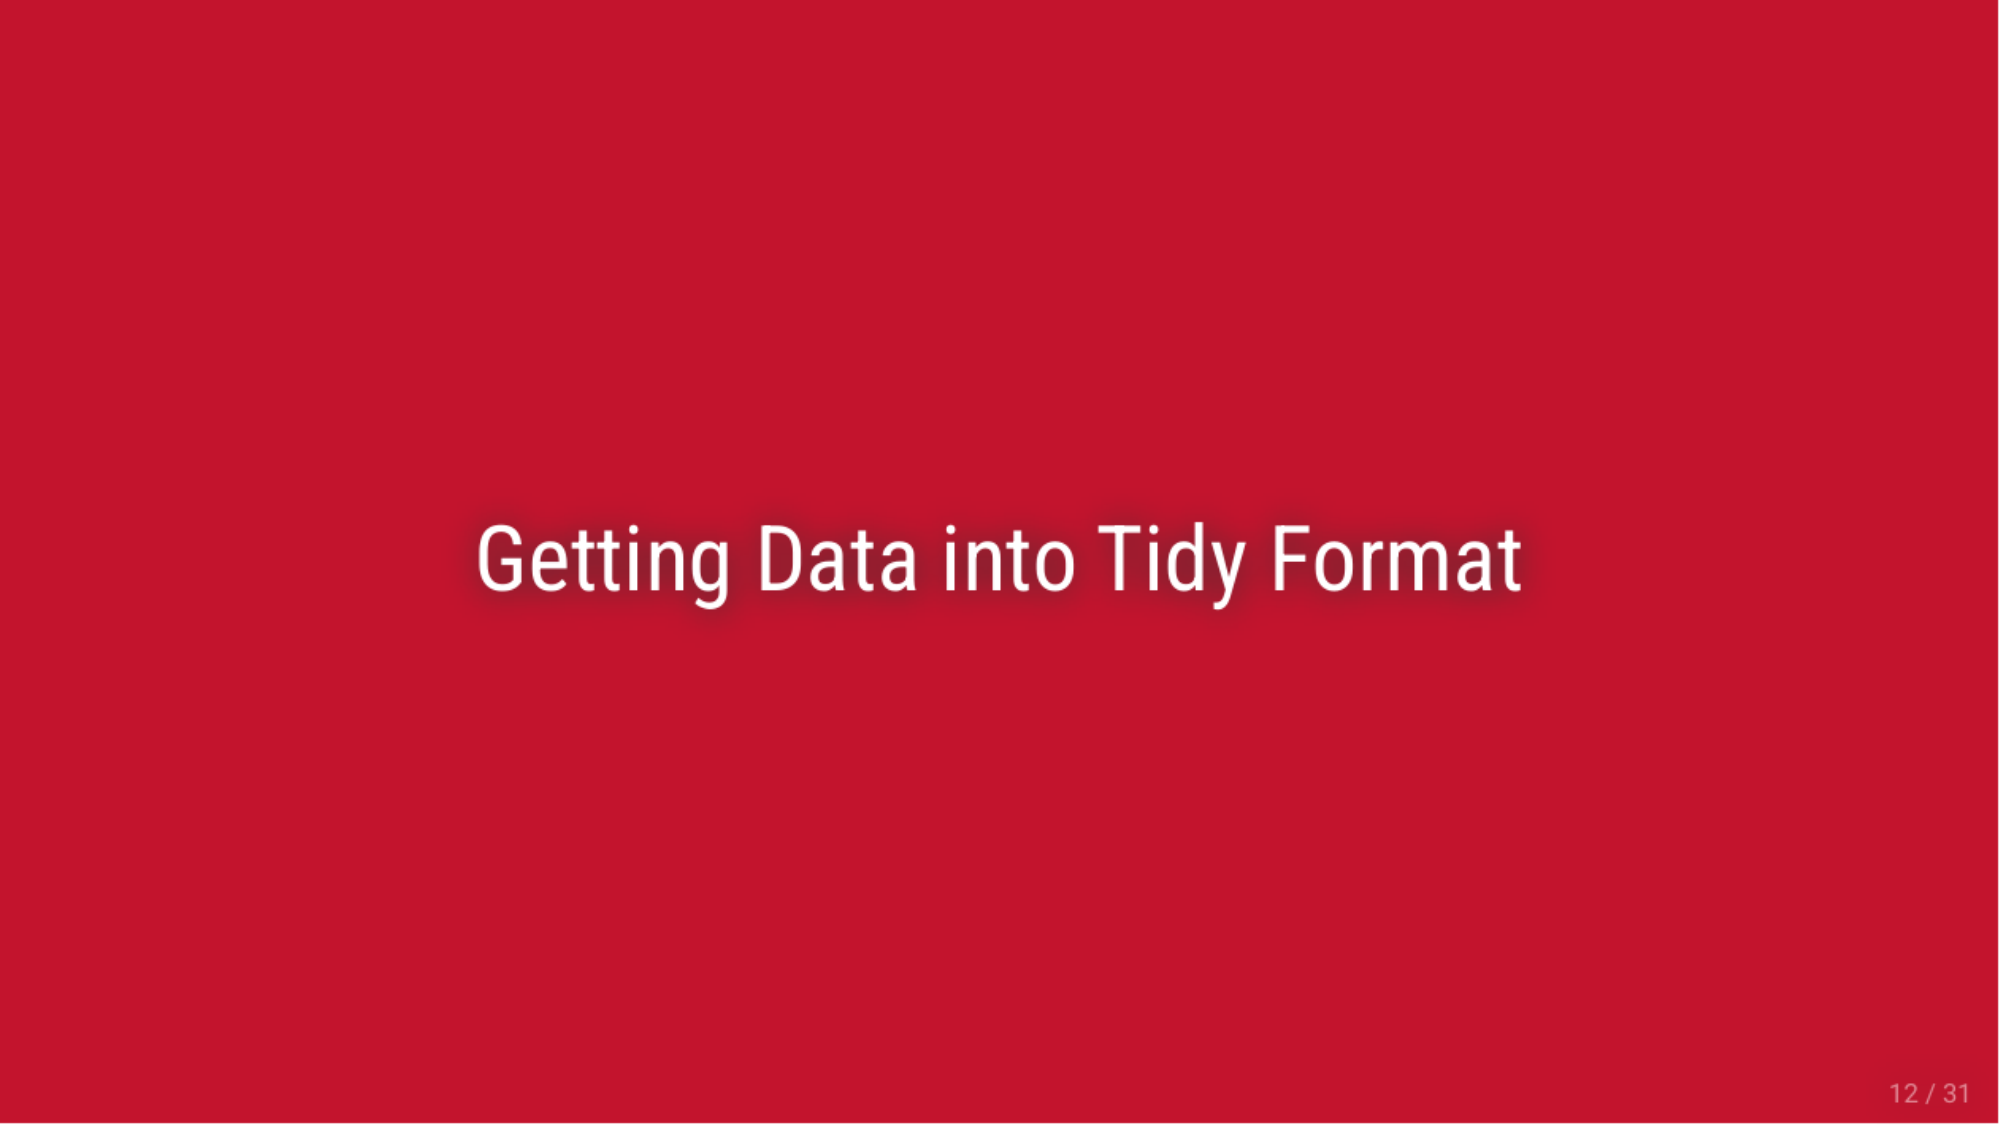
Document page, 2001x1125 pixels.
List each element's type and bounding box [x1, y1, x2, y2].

list [0, 0, 2000, 1125]
